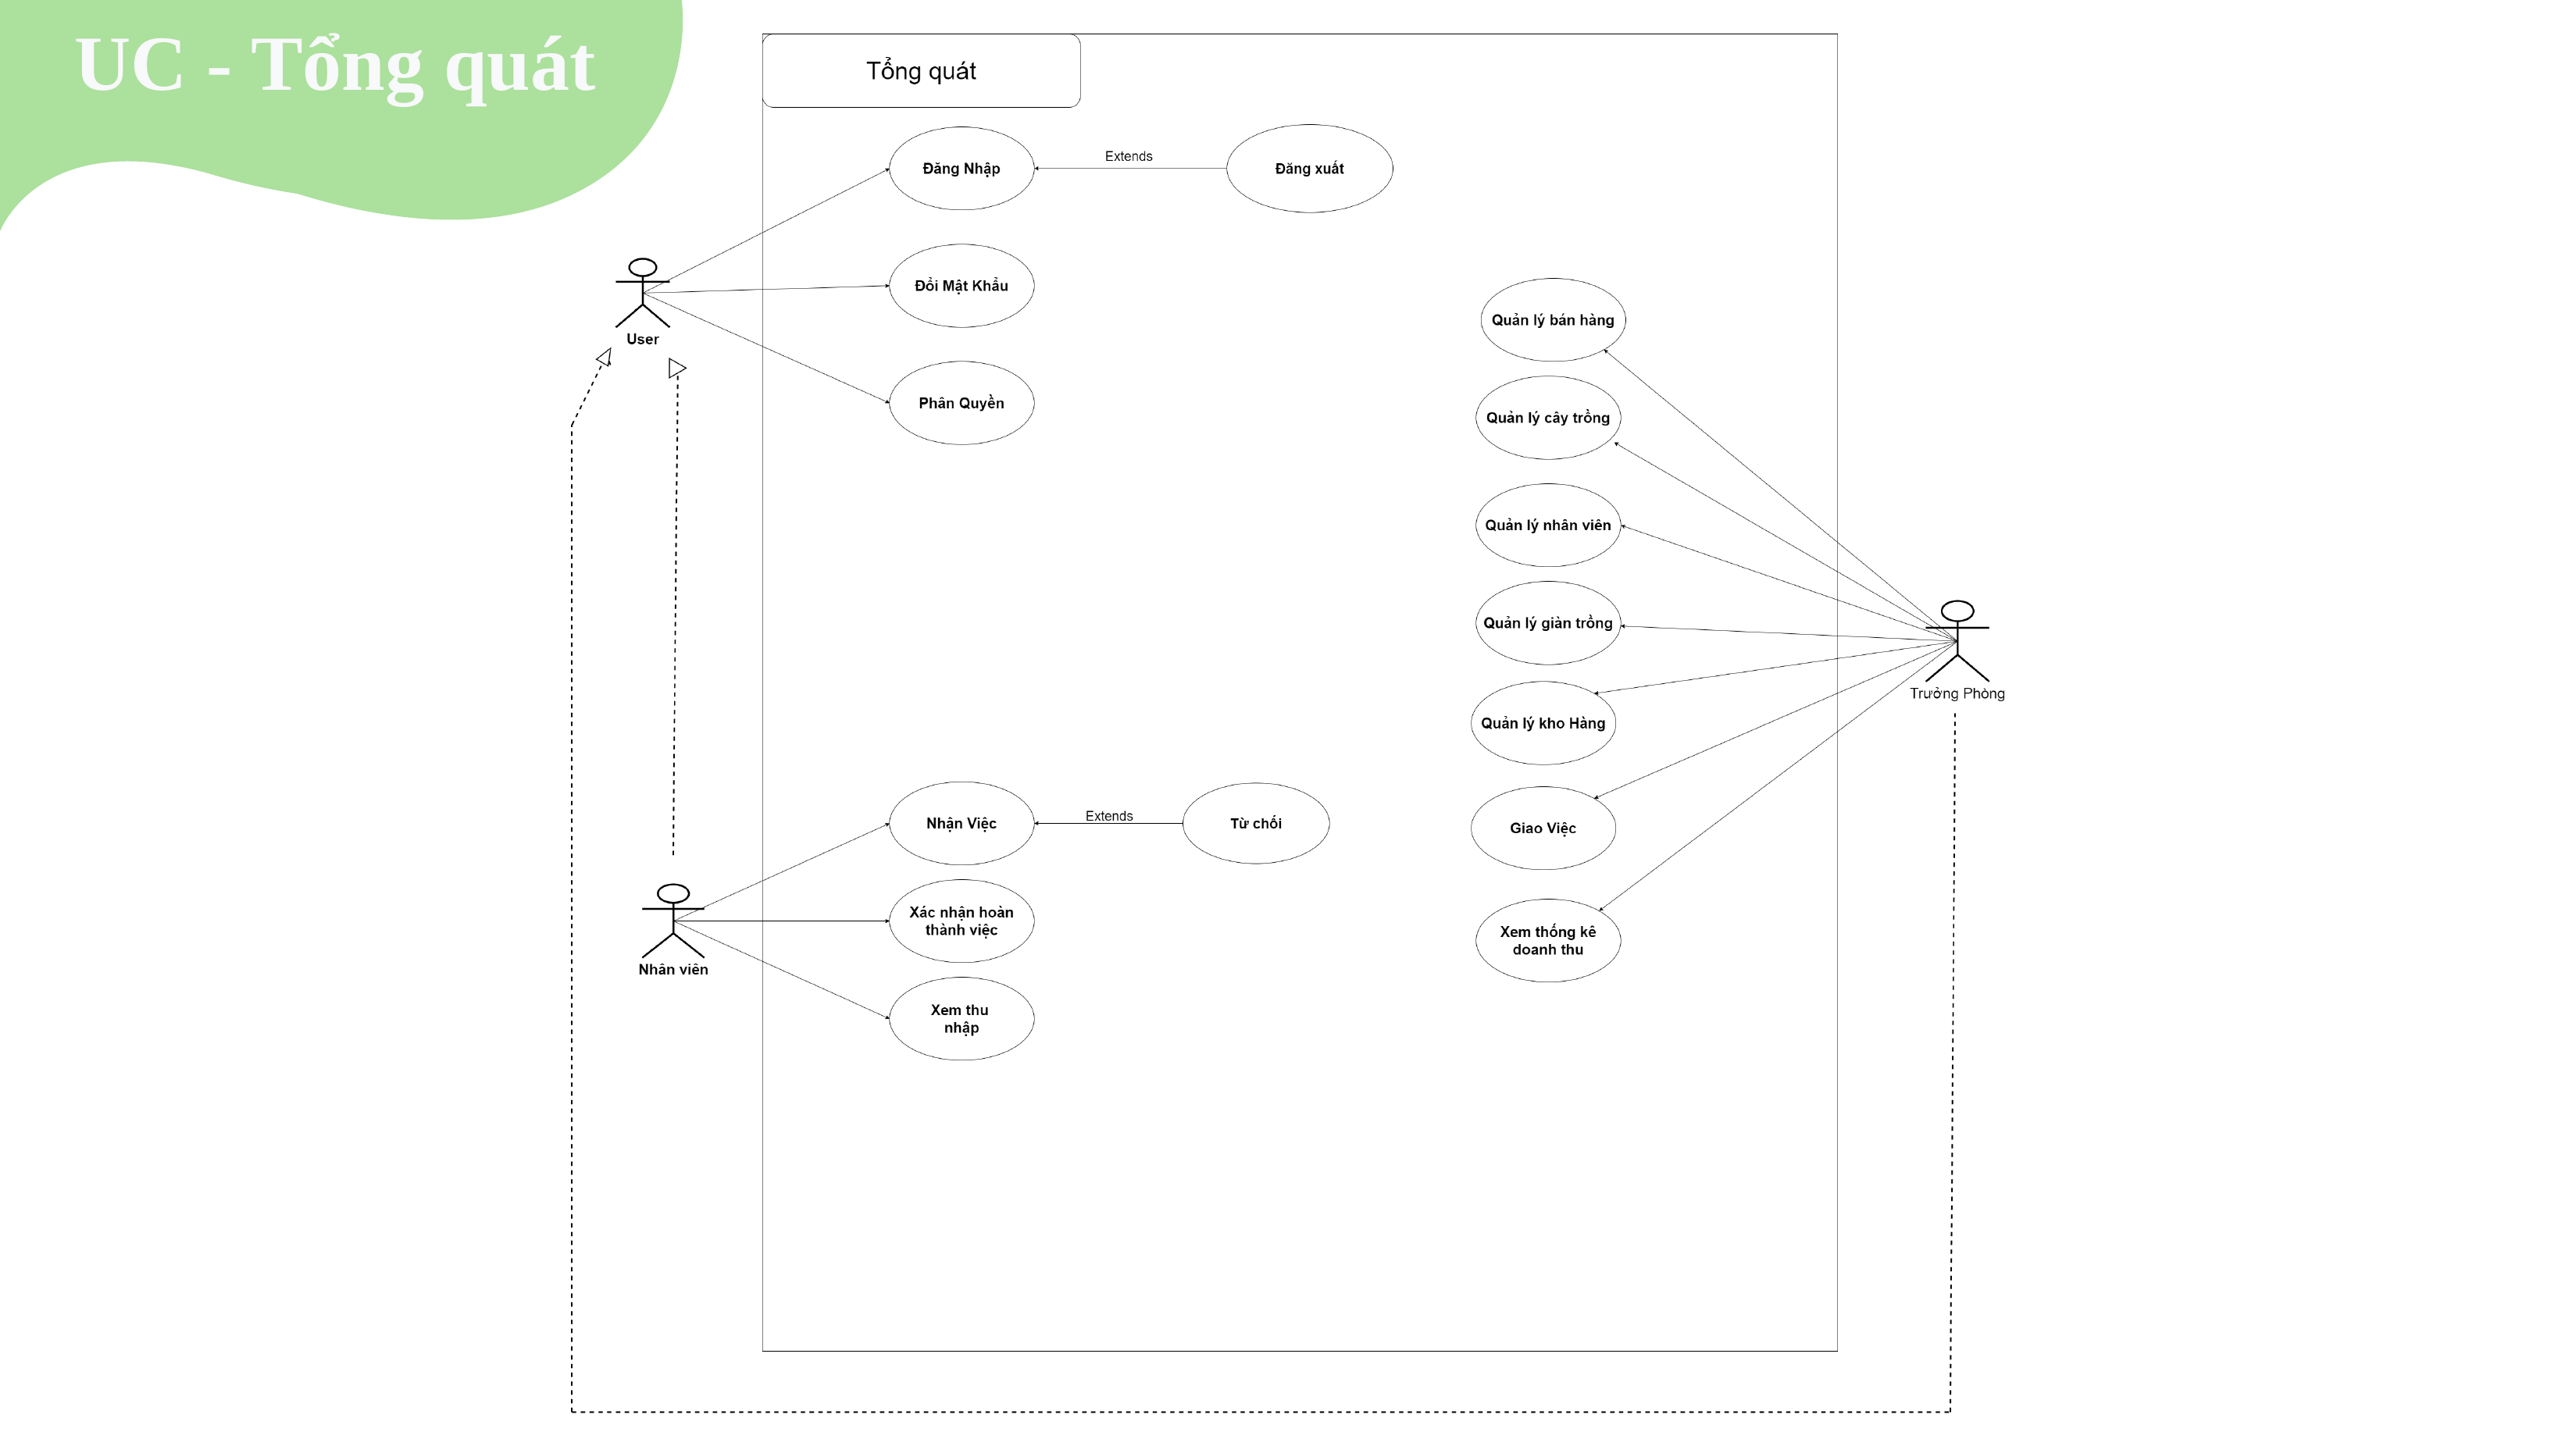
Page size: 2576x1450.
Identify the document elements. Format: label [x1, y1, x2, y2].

text_box [0, 0, 683, 231]
picture [571, 34, 2005, 1416]
